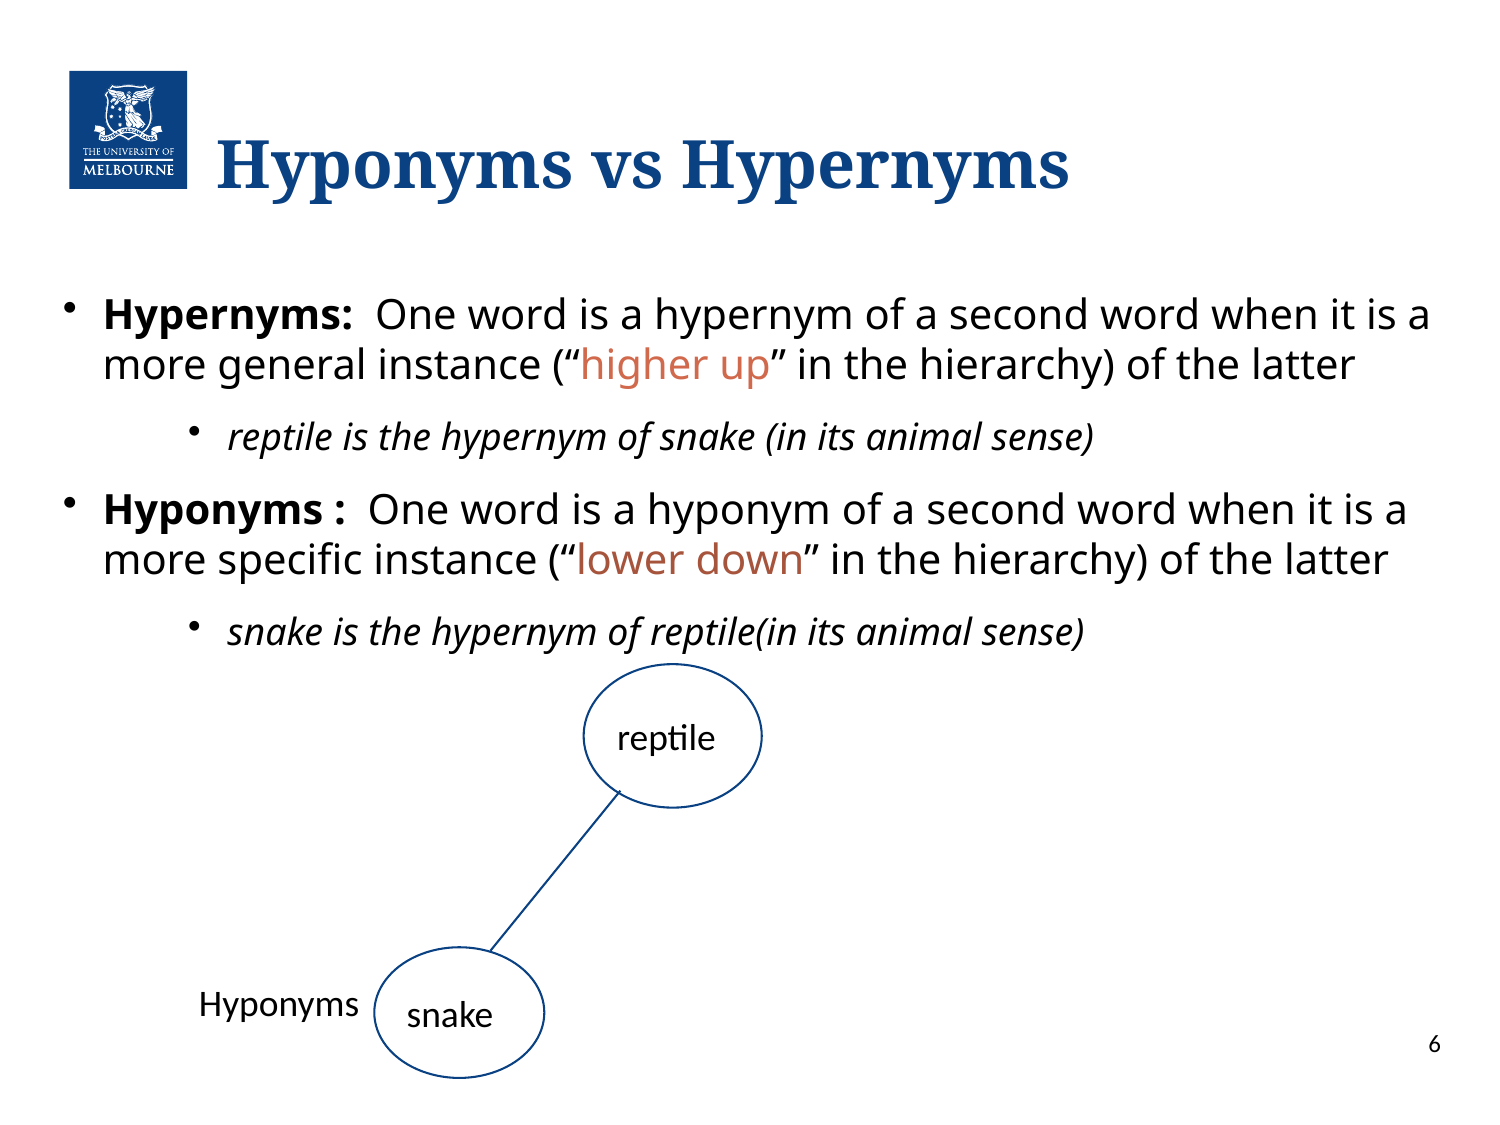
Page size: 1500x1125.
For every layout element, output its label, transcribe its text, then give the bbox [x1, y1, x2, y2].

text_box reptile [583, 664, 762, 808]
slide_number 6 [1419, 1029, 1442, 1056]
text_box snake [374, 947, 545, 1078]
list Hypernyms: One word is a hypernym of a second word when it is a more general instance (“higher up” in the hierarchy) of the latter reptile is the hypernym of snake (in its animal sense) Hyponyms : One word is a hyponym of a second word when it is a more specific instance (“lower down” in the hierarchy) of the latter snake is the hypernym of reptile(in its animal sense) [54, 279, 1445, 999]
text_box Hyponyms [191, 971, 368, 1032]
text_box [490, 790, 621, 952]
title Hyponyms vs Hypernyms [208, 64, 1444, 211]
